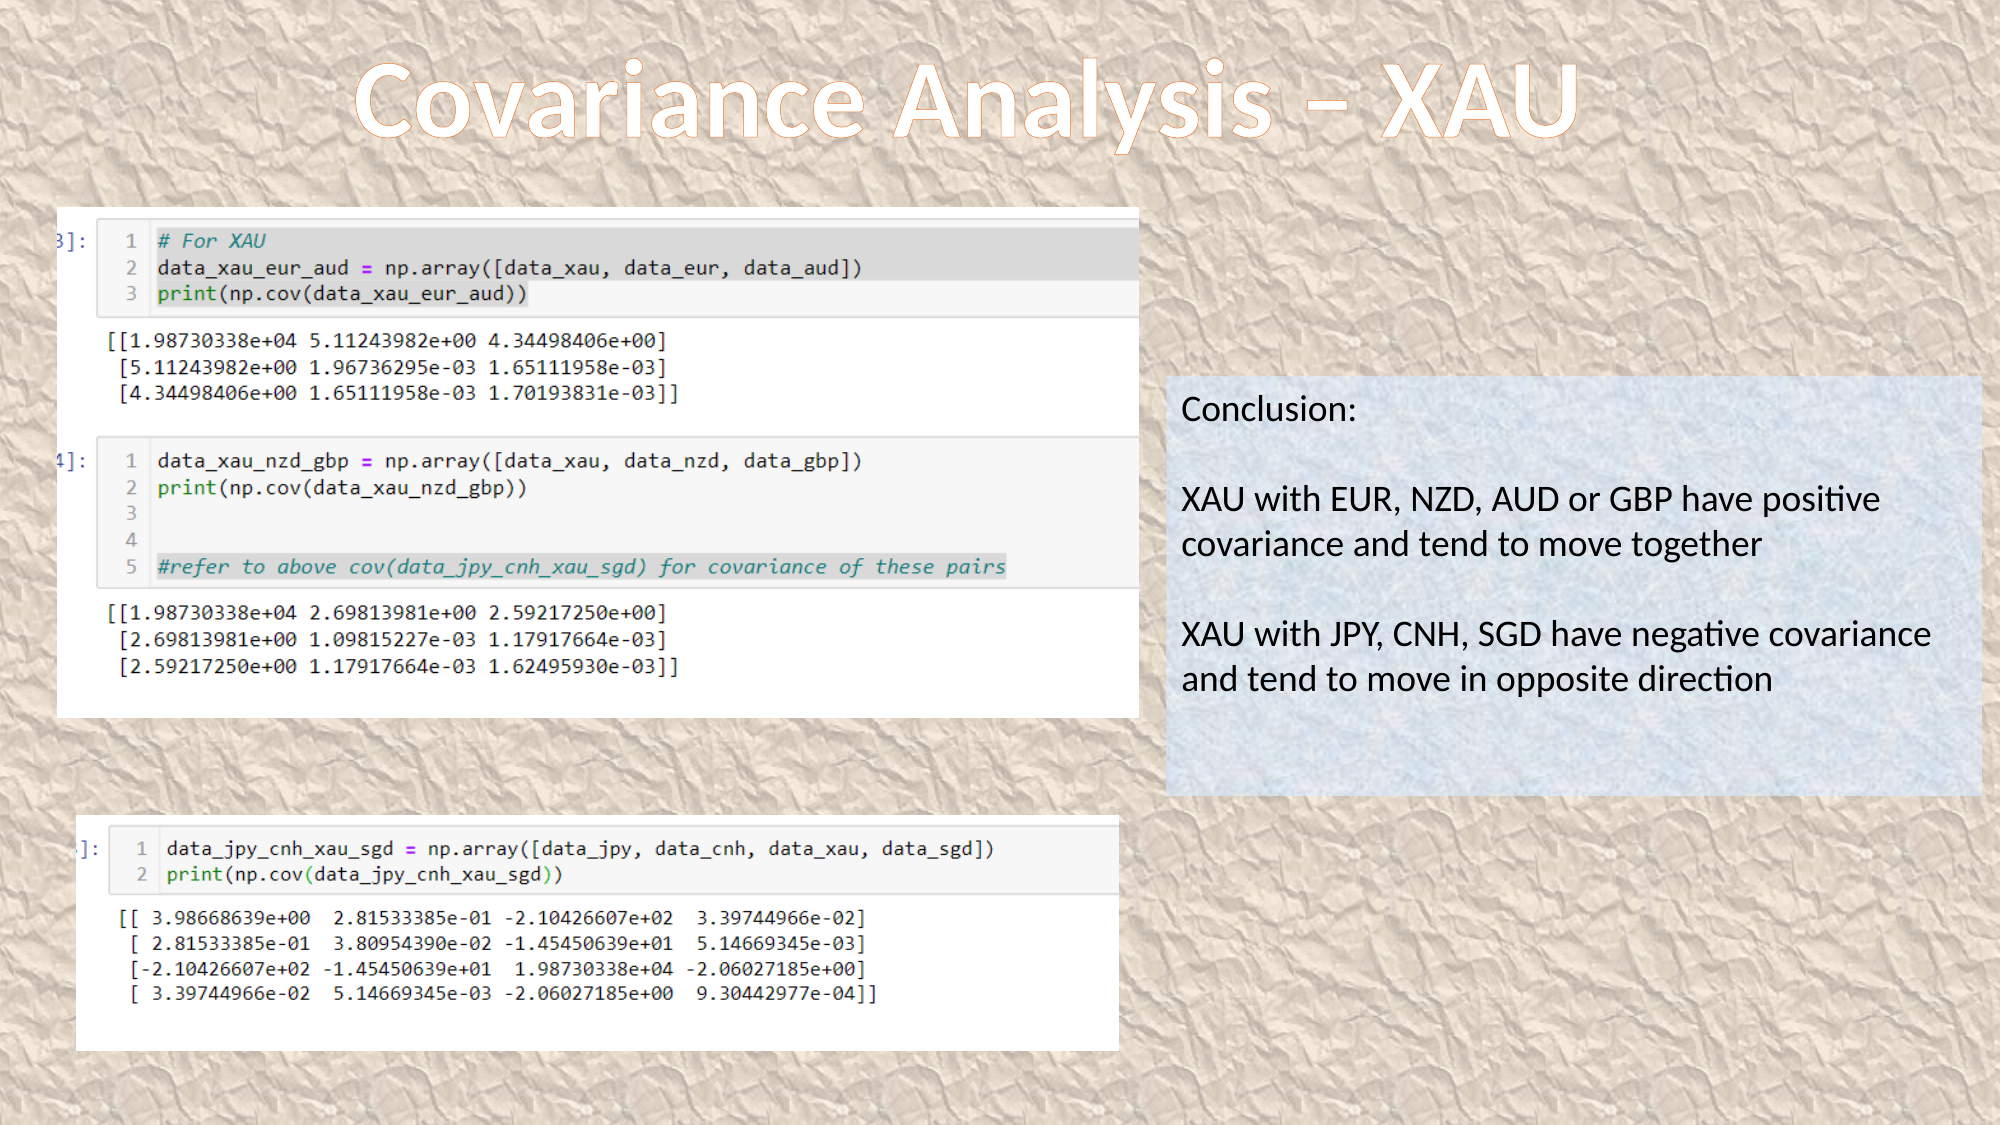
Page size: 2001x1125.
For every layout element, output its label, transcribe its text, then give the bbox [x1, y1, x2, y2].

title [137, 168, 1863, 278]
picture [76, 815, 1119, 1051]
text_box Covariance Analysis – XAU [0, 17, 1983, 168]
picture [57, 207, 1139, 718]
text_box Conclusion: XAU with EUR, NZD, AUD or GBP have positive covariance and tend to move together XAU with JPY, CNH, SGD have negative covariance and tend to move in opposite direction [1166, 376, 1982, 796]
